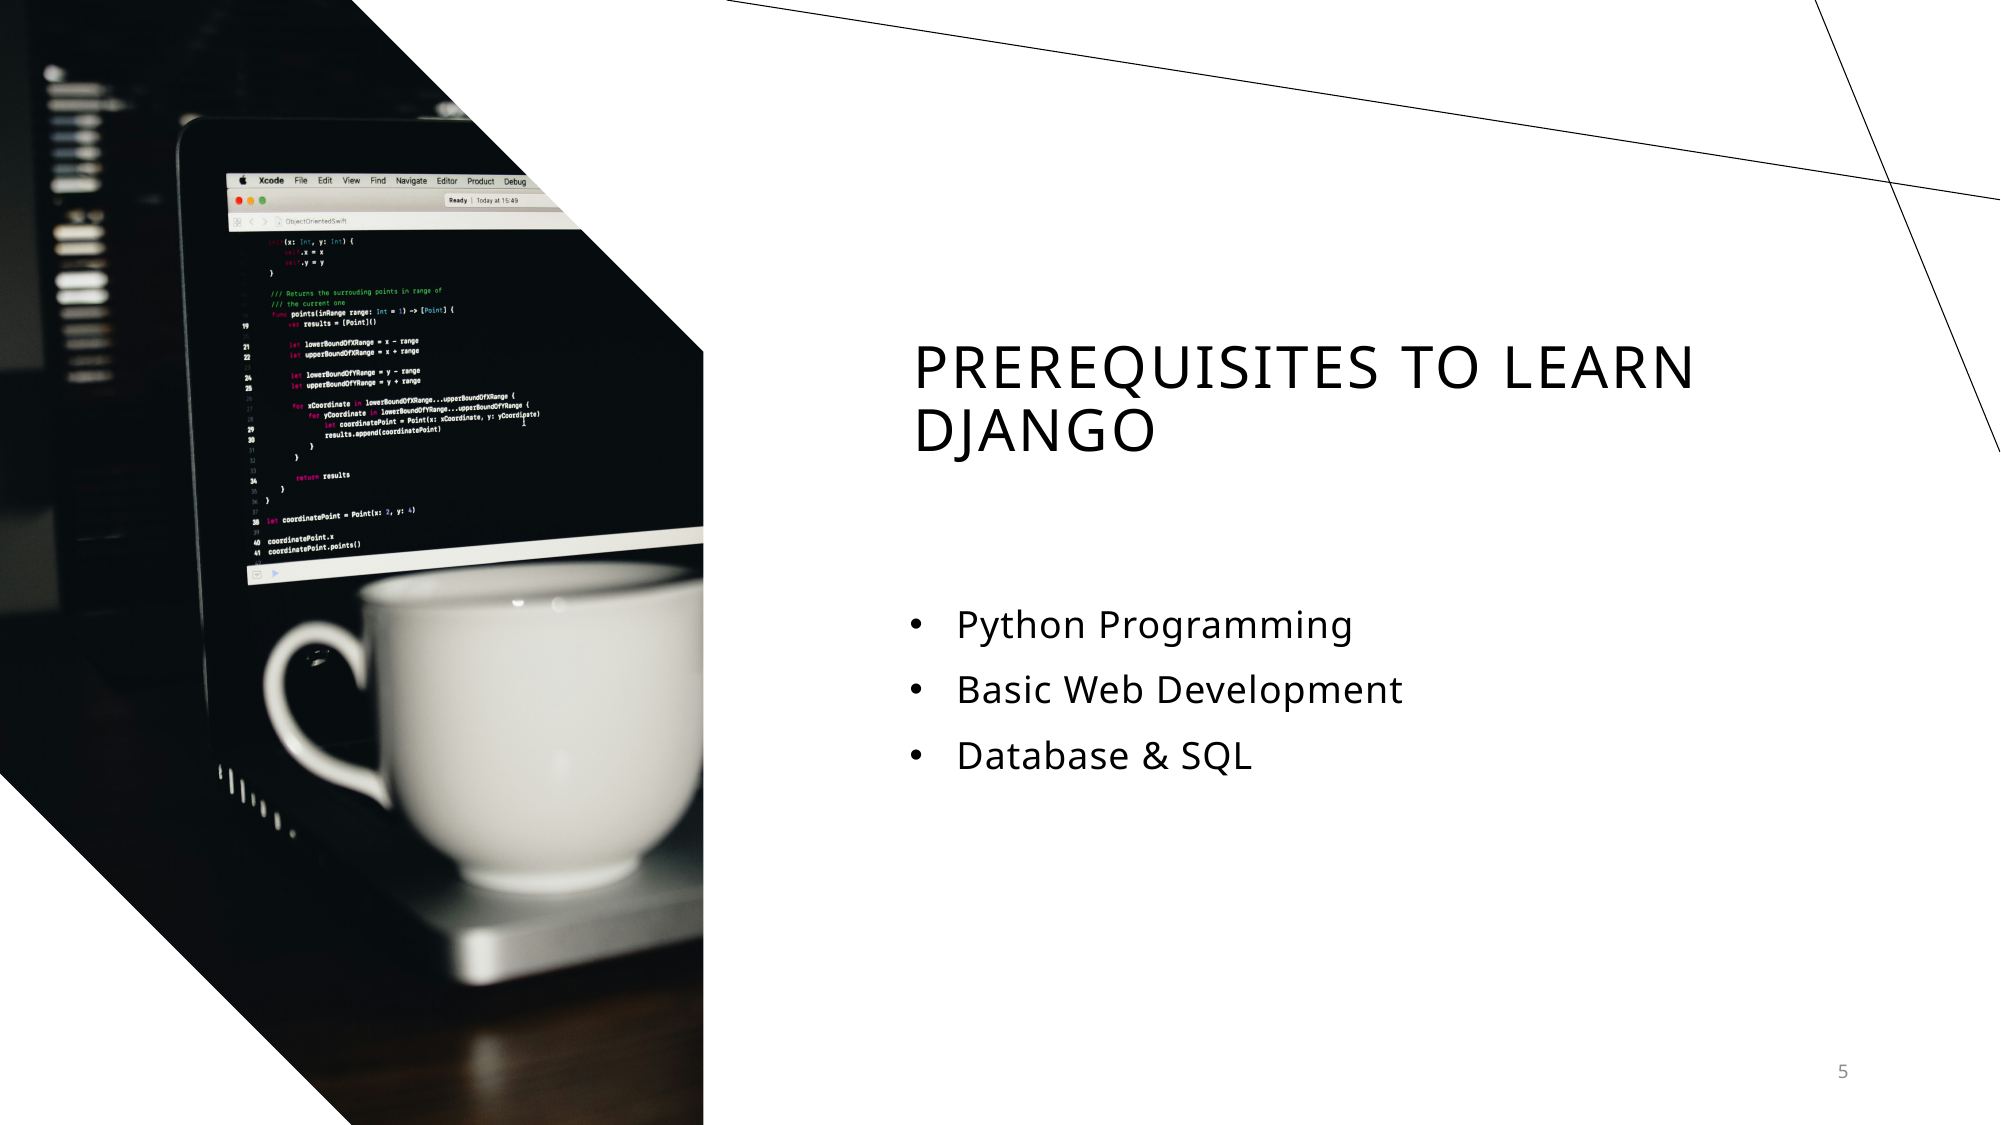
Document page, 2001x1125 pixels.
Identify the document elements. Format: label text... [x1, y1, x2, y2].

text_box 5 [1701, 1042, 1864, 1103]
picture [0, 0, 704, 1125]
text_box Python Programming Basic Web Development Database & SQL [894, 600, 1864, 1017]
title Prerequisites to Learn Django [898, 274, 1864, 472]
